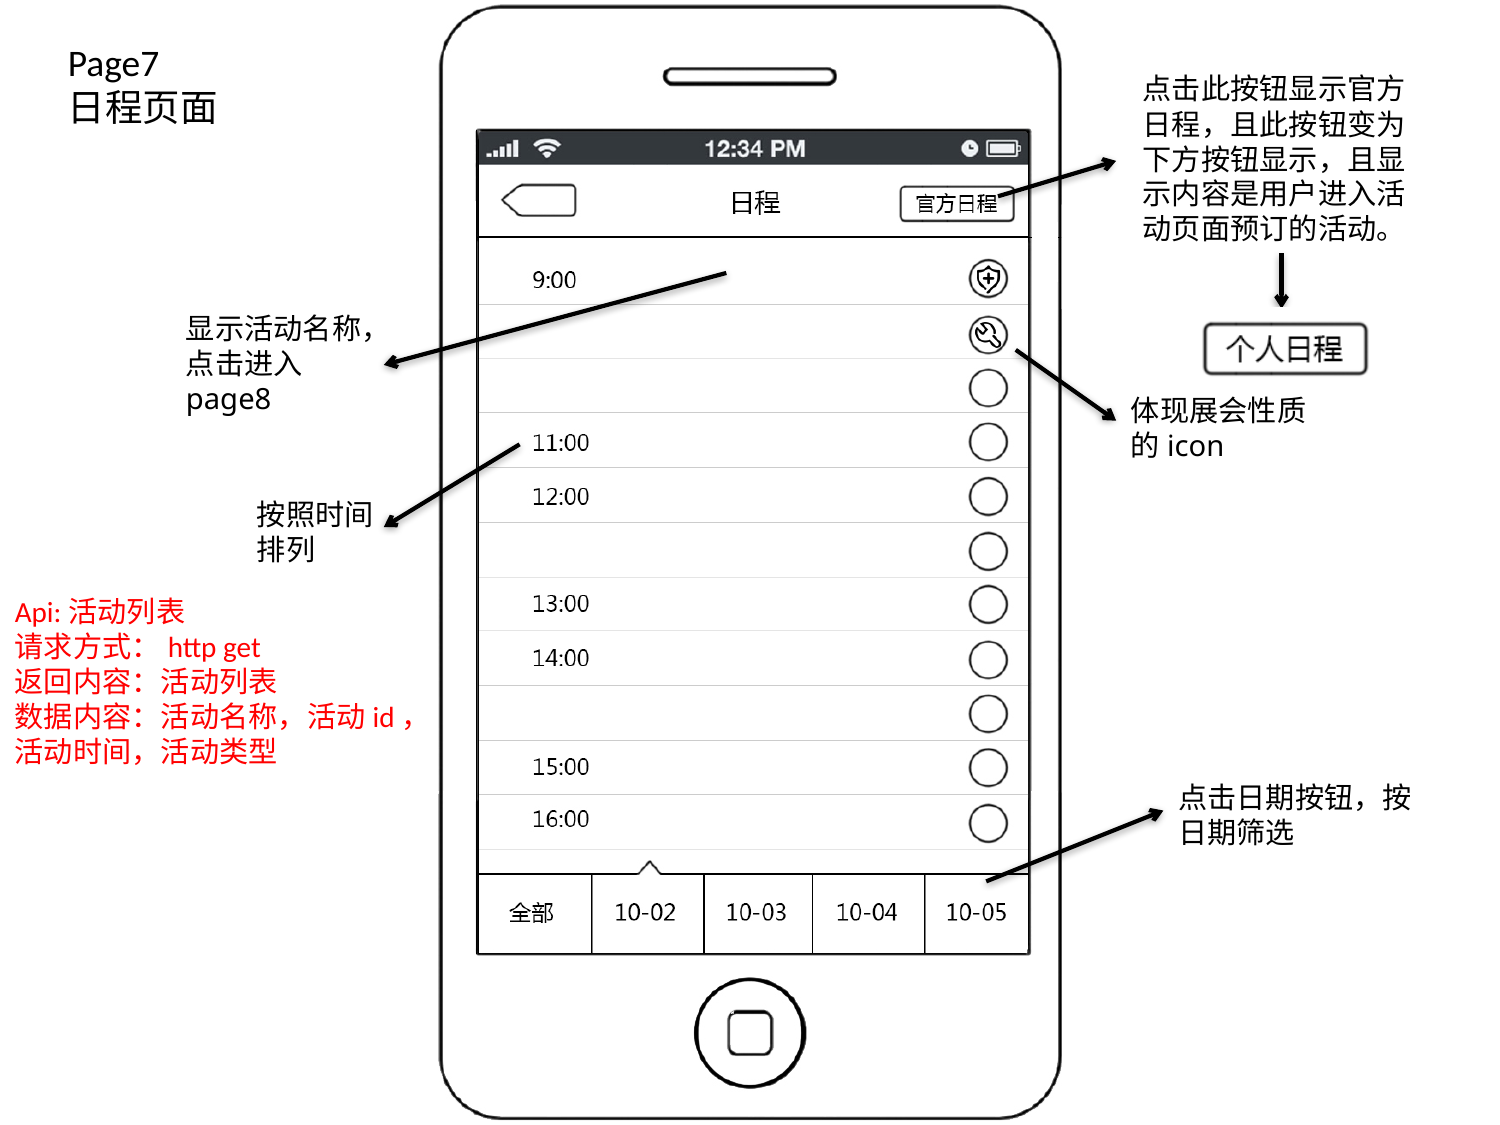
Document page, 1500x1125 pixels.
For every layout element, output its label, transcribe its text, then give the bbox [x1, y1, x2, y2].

text_box 显示活动名称，点击进入page8 [171, 302, 384, 423]
text_box 体现展会性质的icon [1116, 385, 1329, 470]
text_box Api:活动列表 请求方式：http get 返回内容：活动列表 数据内容：活动名称，活动id，活动时间，活动类型 [0, 586, 433, 776]
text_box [985, 810, 1164, 882]
text_box 按照时间排列 [242, 488, 396, 574]
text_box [997, 160, 1117, 197]
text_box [383, 272, 727, 366]
picture [1181, 307, 1382, 386]
picture [438, 4, 1062, 1121]
text_box 点击日期按钮，按日期筛选 [1163, 771, 1436, 857]
text_box Page7 日程页面 [53, 31, 325, 136]
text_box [1015, 349, 1117, 421]
text_box 点击此按钮显示官方日程，且此按钮变为下方按钮显示，且显示内容是用户进入活动页面预订的活动。 [1128, 63, 1436, 253]
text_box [383, 444, 520, 528]
